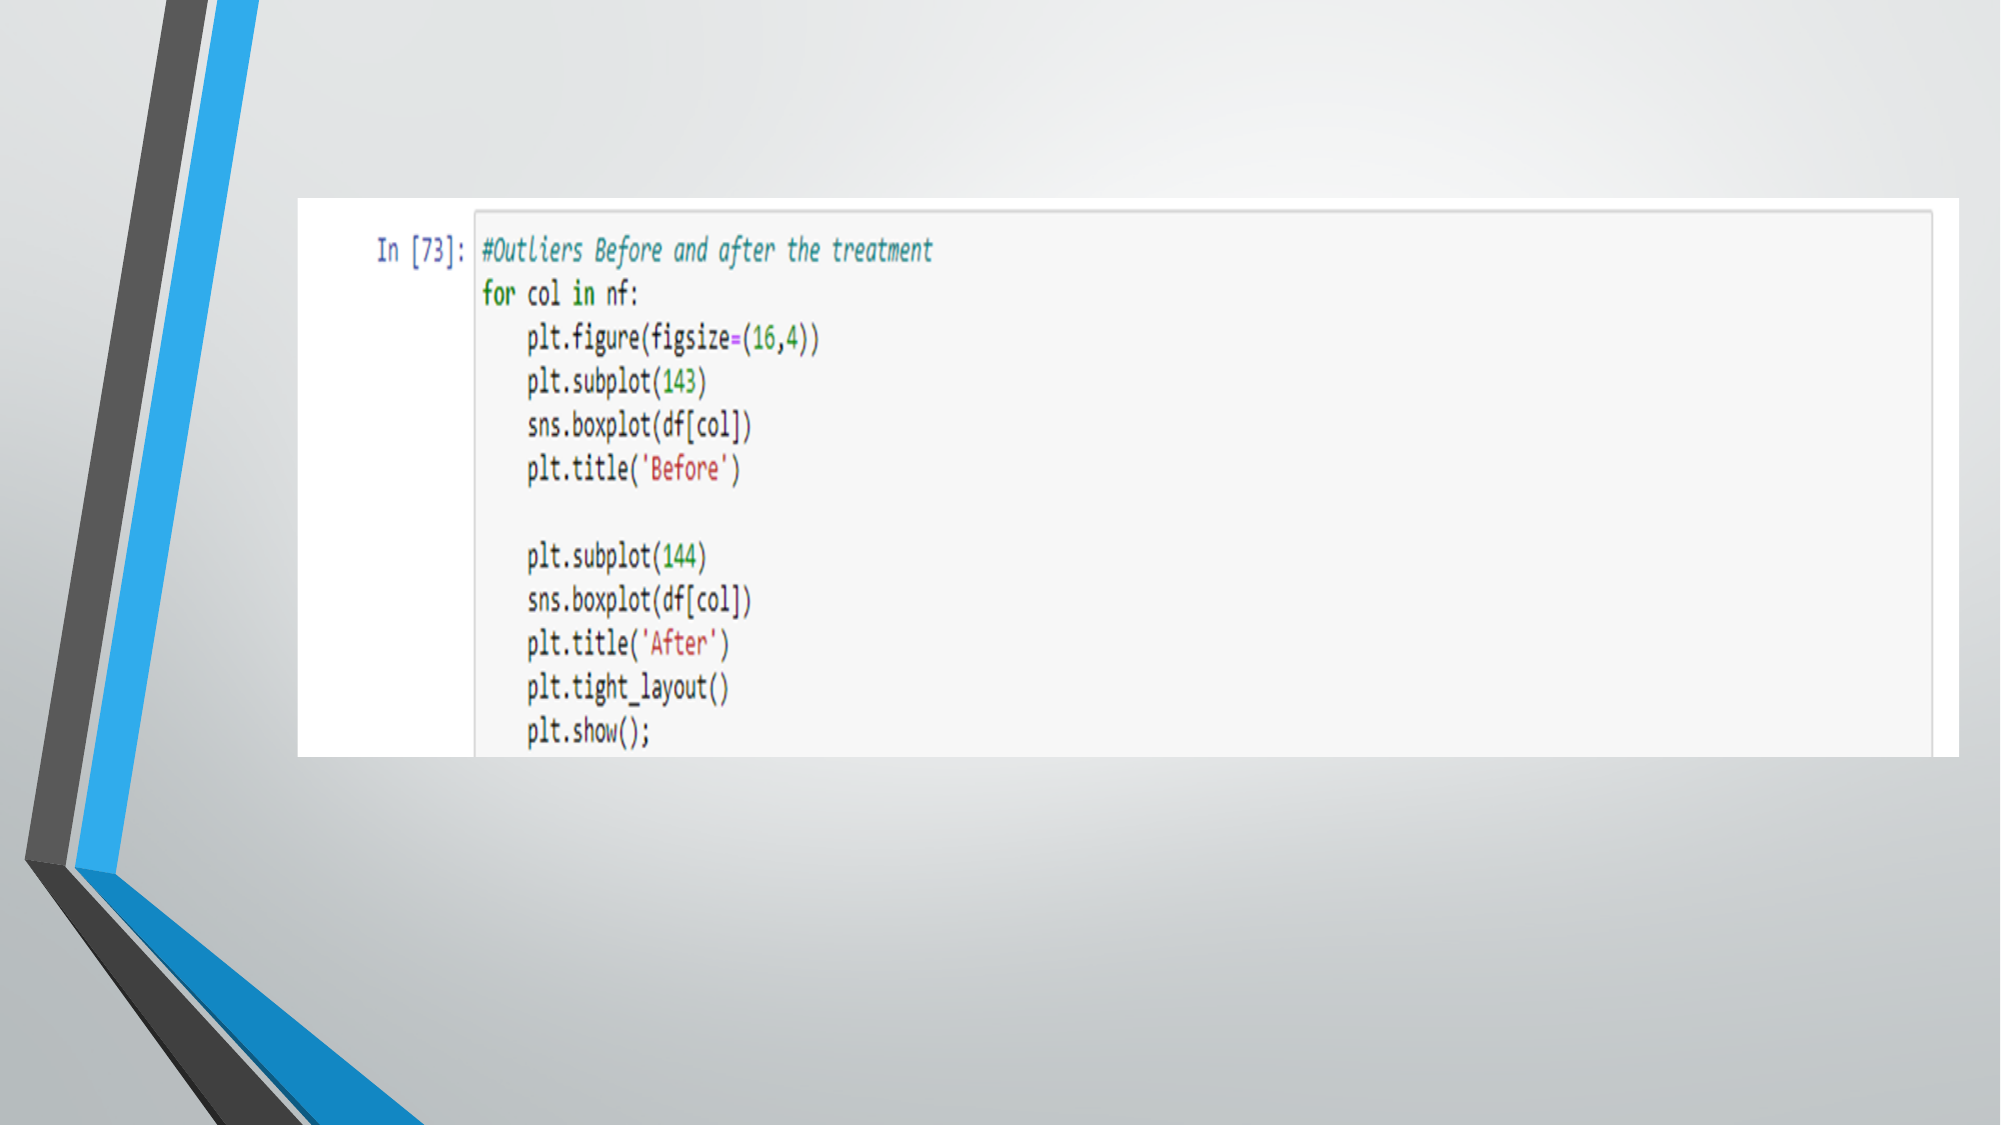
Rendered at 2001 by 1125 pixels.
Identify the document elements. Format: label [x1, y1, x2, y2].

picture [297, 198, 1960, 758]
